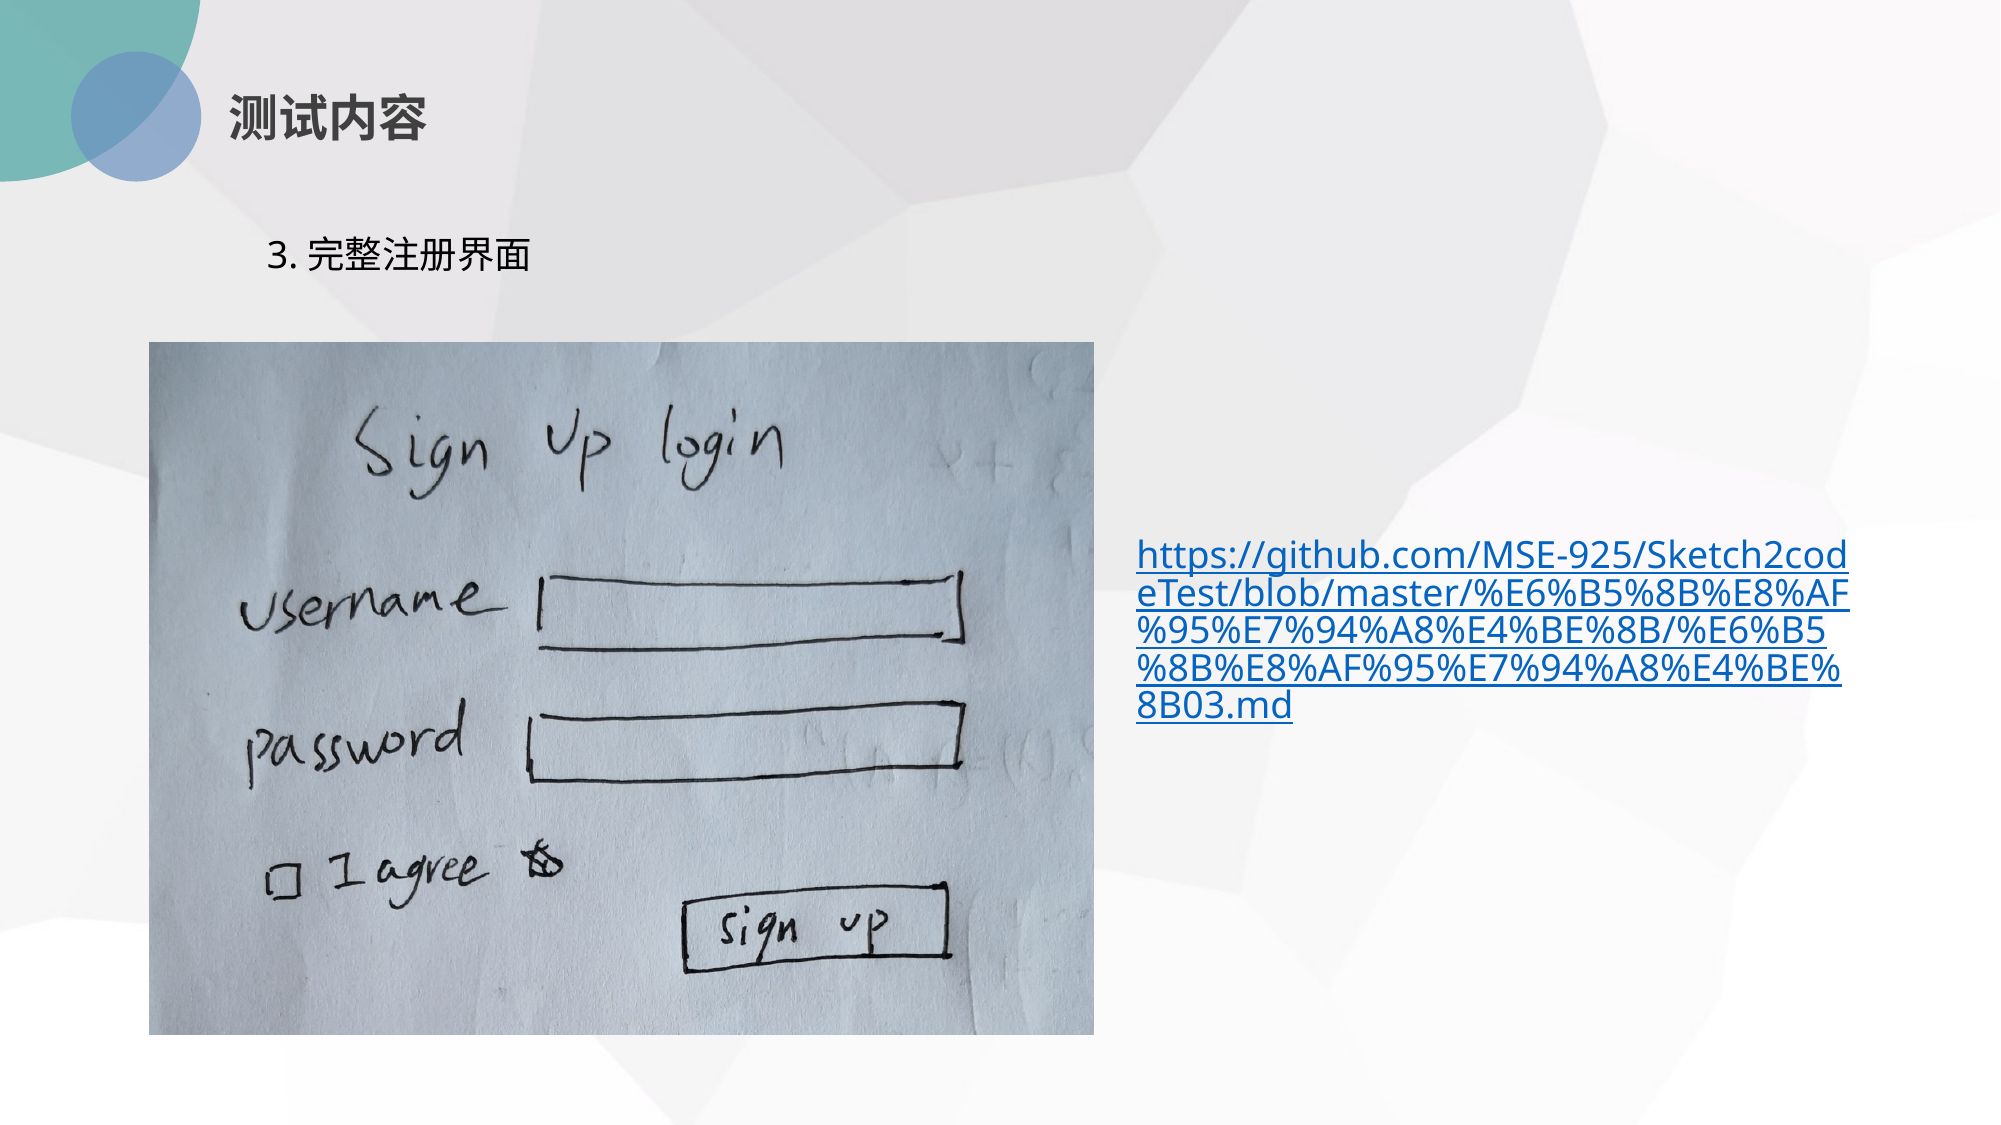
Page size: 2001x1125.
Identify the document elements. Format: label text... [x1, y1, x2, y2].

text_box https://github.com/MSE-925/Sketch2codeTest/blob/master/%E6%B5%8B%E8%AF%95%E7%94%A8%E4%BE%8B/%E6%B5%8B%E8%AF%95%E7%94%A8%E4%BE%8B03.md [1121, 523, 1868, 590]
text_box 3.完整注册界面 [252, 223, 622, 284]
text_box 测试内容 [214, 78, 444, 154]
picture [0, 0, 2001, 1125]
text_box [70, 50, 203, 183]
text_box [0, 0, 202, 183]
